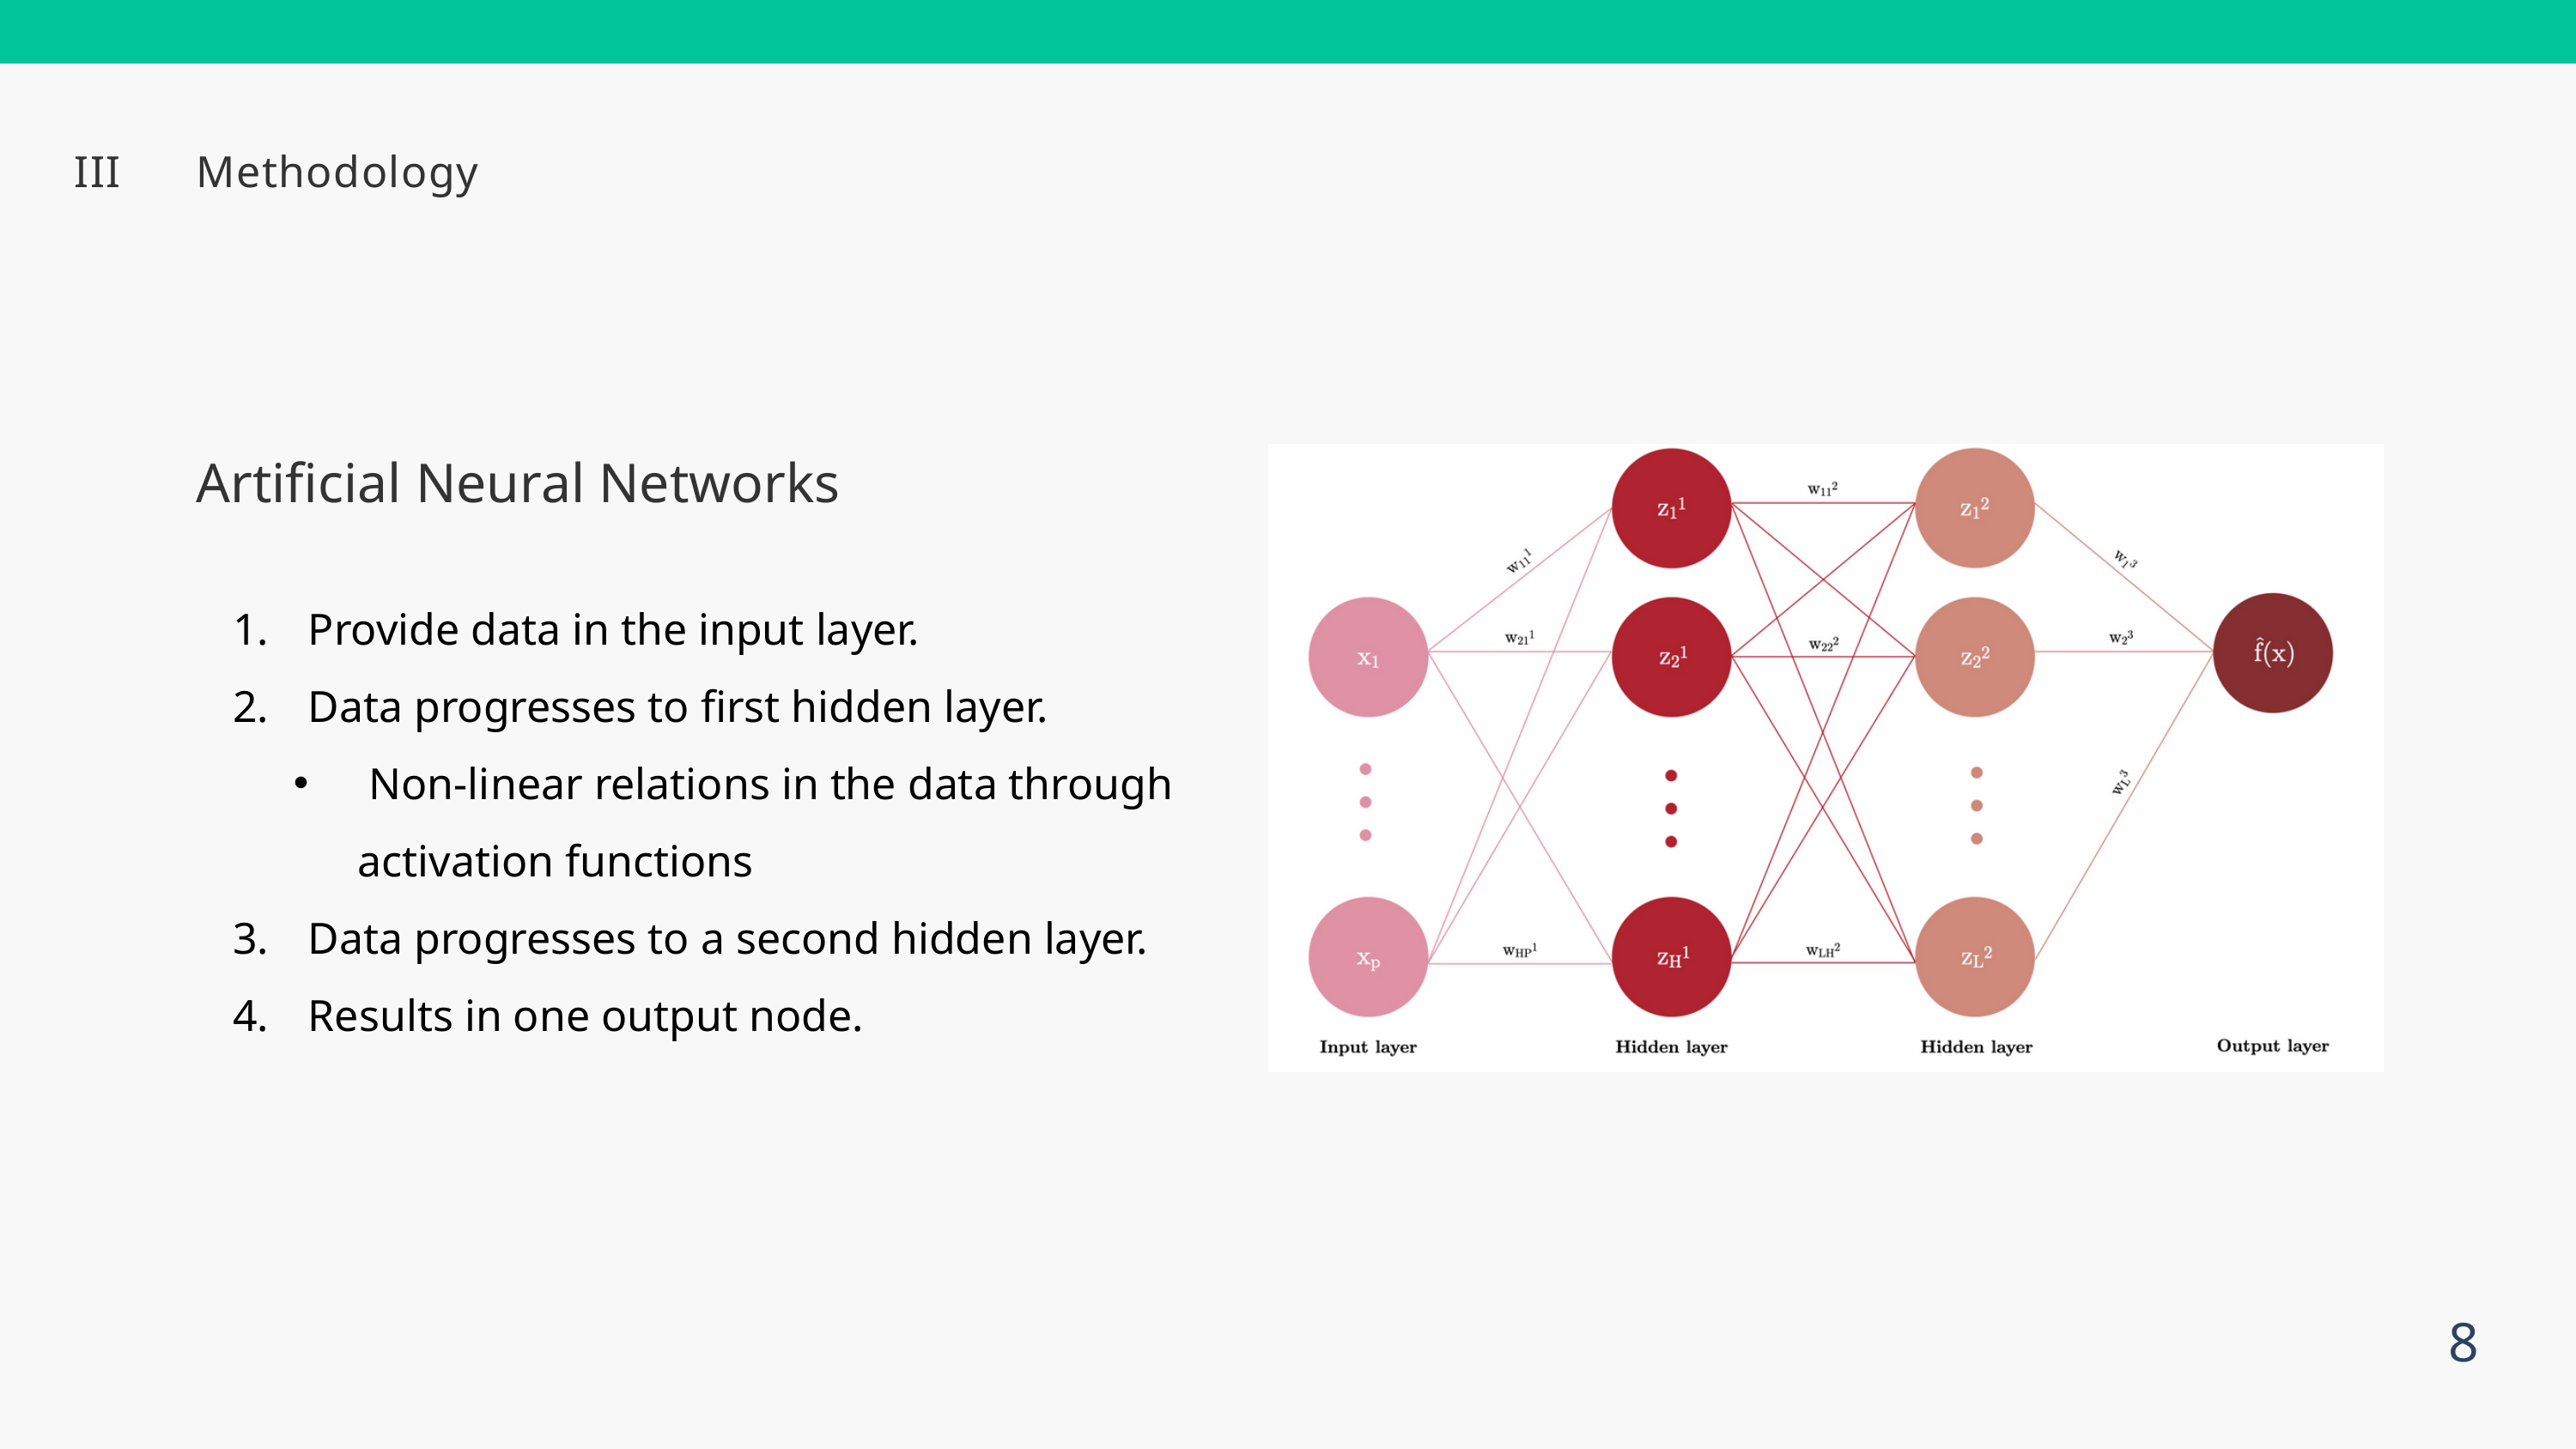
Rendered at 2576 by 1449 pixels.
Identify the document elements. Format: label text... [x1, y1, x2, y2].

text_box III [59, 144, 136, 197]
text_box Artificial Neural Networks [196, 427, 1027, 513]
text_box 8 [2383, 1286, 2480, 1373]
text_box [0, 0, 2576, 64]
text_box Methodology [196, 144, 1689, 197]
text_box Provide data in the input layer. Data progresses to first hidden layer. Non-linear relations in the data through activation functions Data progresses to a second hidden layer. Results in one output node. [196, 576, 1263, 1040]
picture [1267, 444, 2384, 1072]
